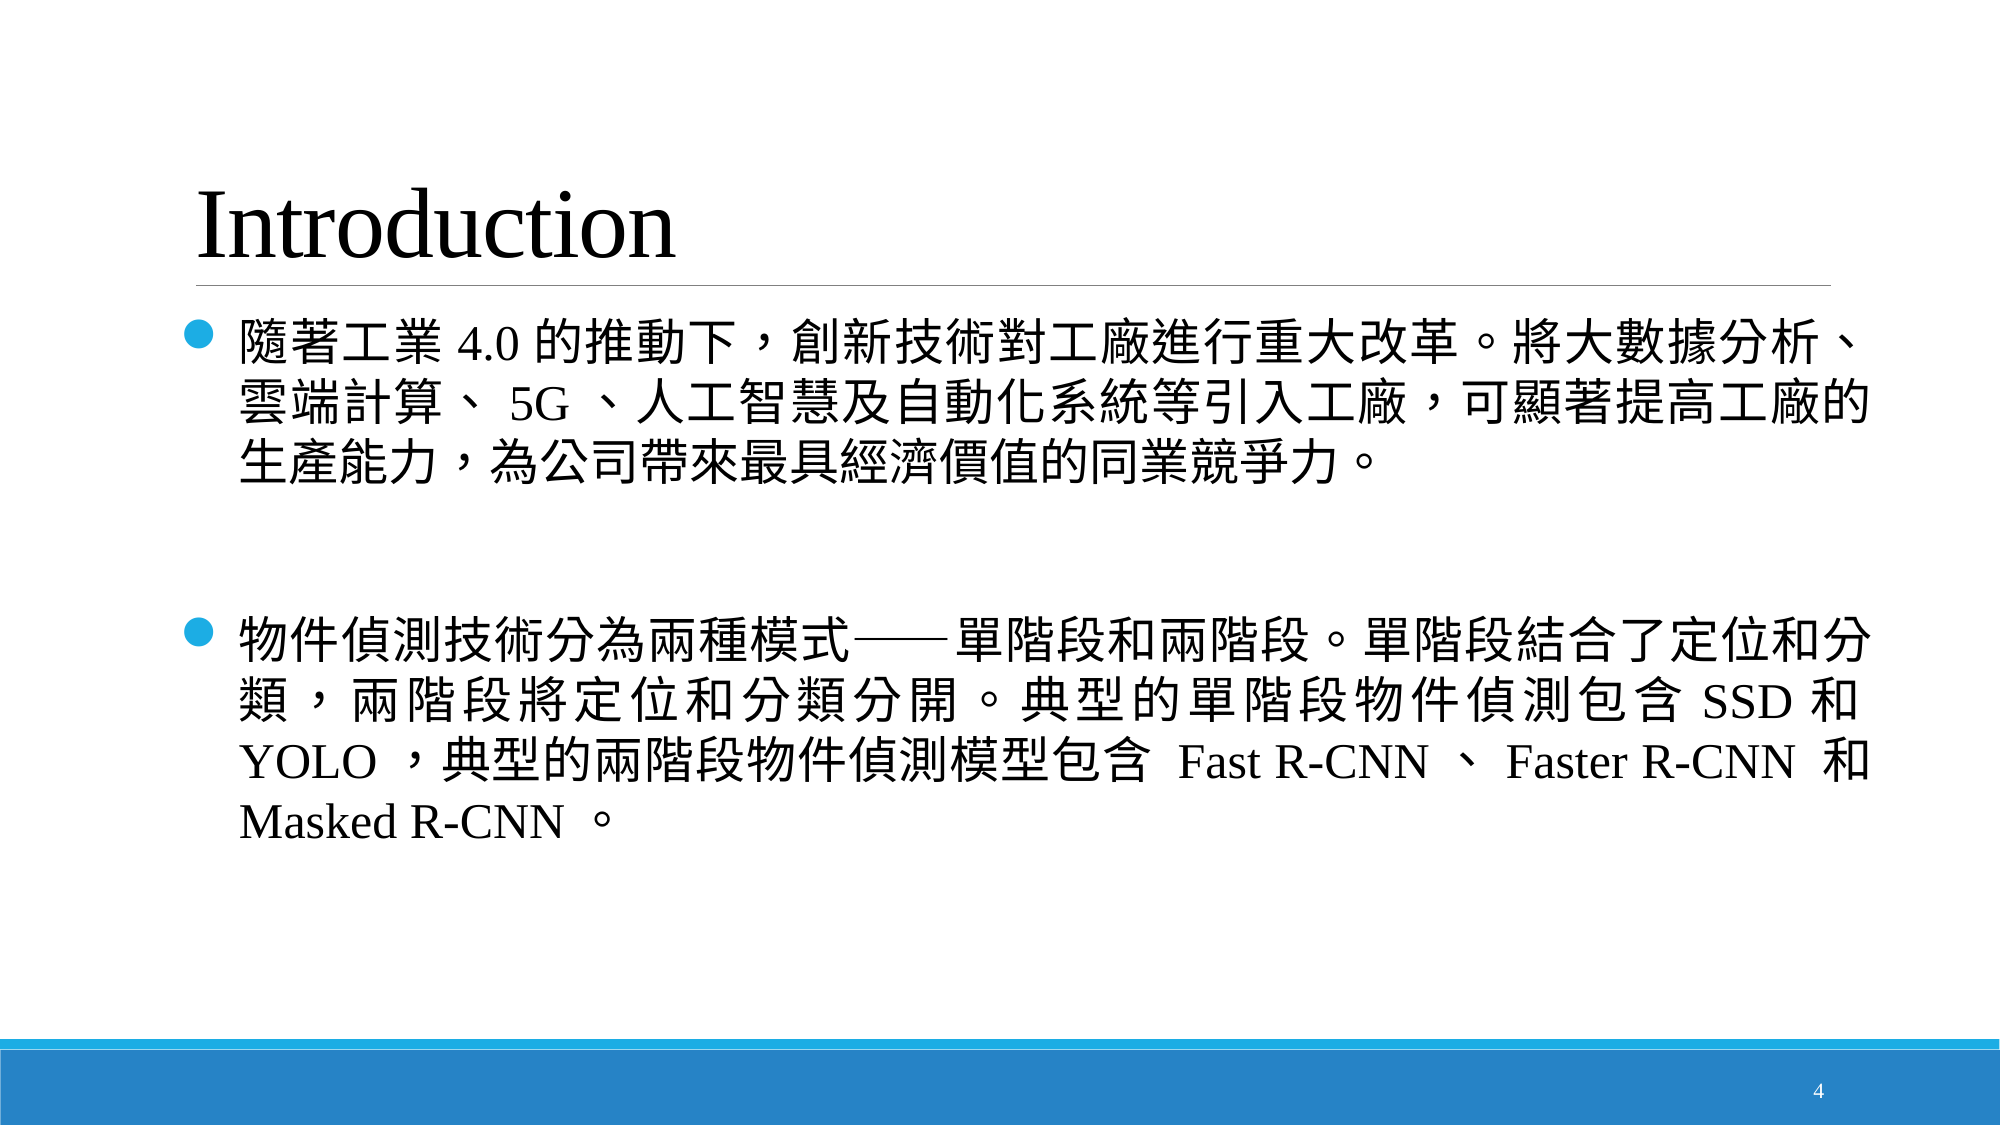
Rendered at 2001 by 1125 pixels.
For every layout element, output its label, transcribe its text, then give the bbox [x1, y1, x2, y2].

title Introduction [180, 47, 1830, 285]
list 隨著工業4.0的推動下，創新技術對工廠進行重大改革。將大數據分析、雲端計算、5G、人工智慧及自動化系統等引入工廠，可顯著提高工廠的生產能力，為公司帶來最具經濟價值的同業競爭力。 物件偵測技術分為兩種模式——單階段和兩階段。單階段結合了定位和分類，兩階段將定位和分類分開。典型的單階段物件偵測包含SSD和YOLO，典型的兩階段物件偵測模型包含 Fast R-CNN、Faster R-CNN 和 Masked R-CNN。 [180, 302, 1873, 963]
slide_number 4 [1624, 1059, 1840, 1120]
